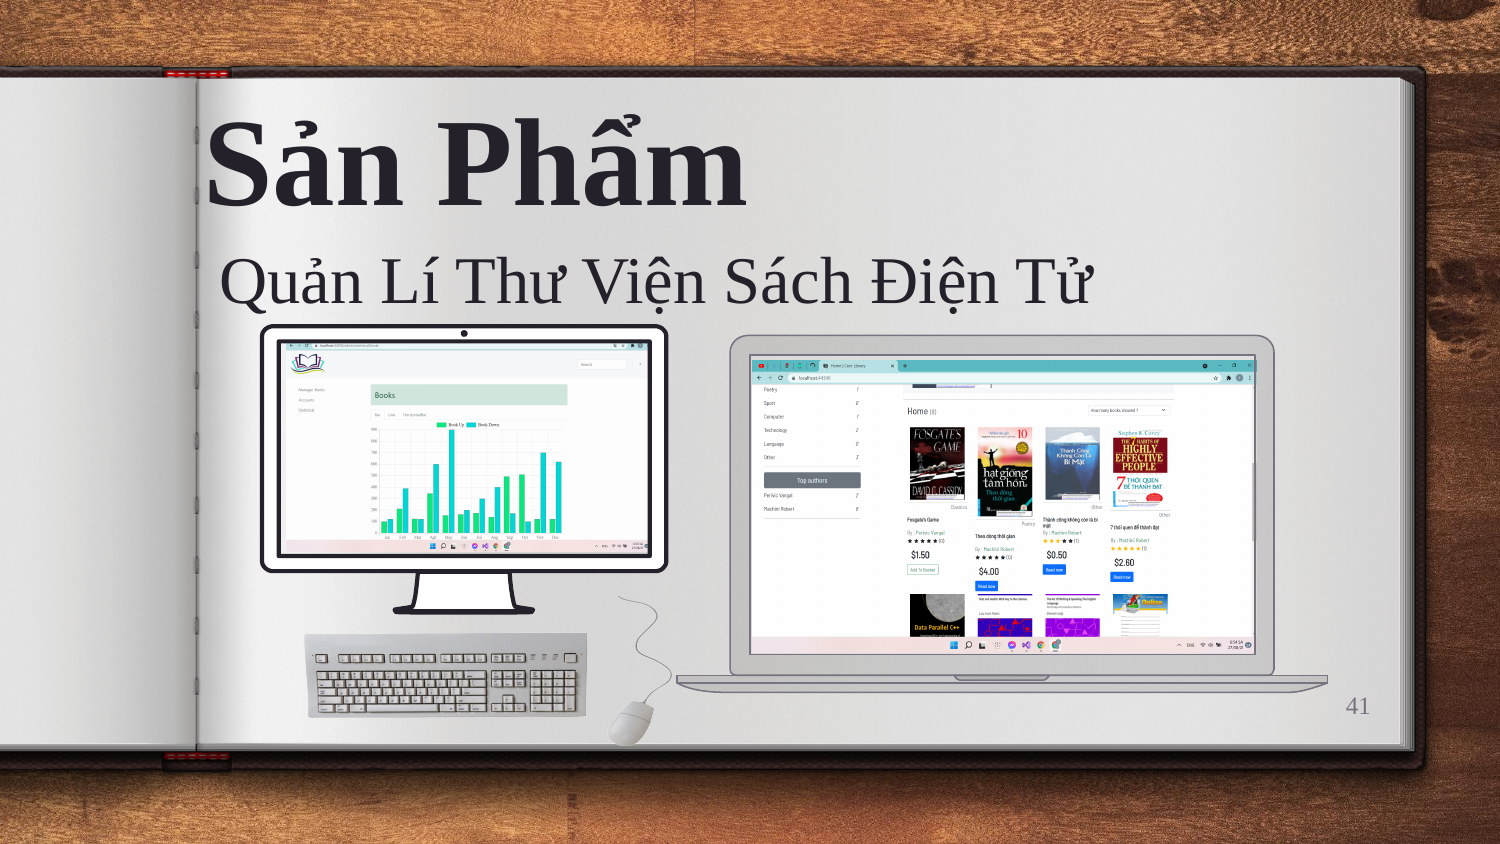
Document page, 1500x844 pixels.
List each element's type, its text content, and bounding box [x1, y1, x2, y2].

text_box [259, 324, 669, 595]
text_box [676, 335, 1328, 693]
slide_number 41 [1295, 672, 1386, 737]
picture [0, 0, 1500, 844]
text_box Sản Phẩm [188, 85, 1111, 246]
title Quản Lí Thư Viện Sách Điện Tử [204, 223, 1386, 332]
